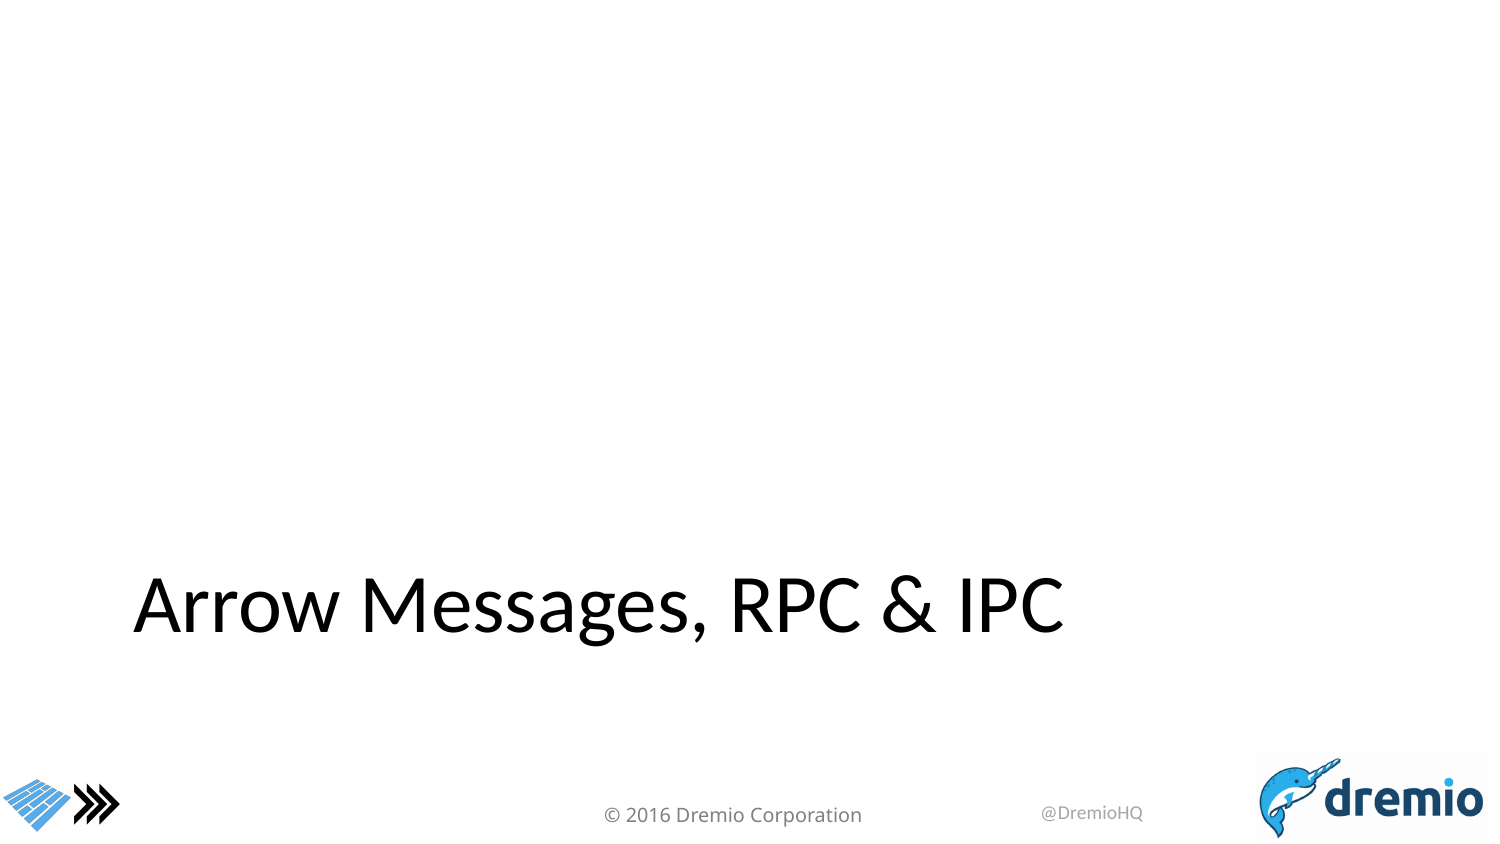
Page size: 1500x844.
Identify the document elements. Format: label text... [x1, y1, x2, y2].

picture [74, 781, 120, 827]
title Arrow Messages, RPC & IPC [118, 542, 1394, 710]
picture [1256, 751, 1488, 842]
